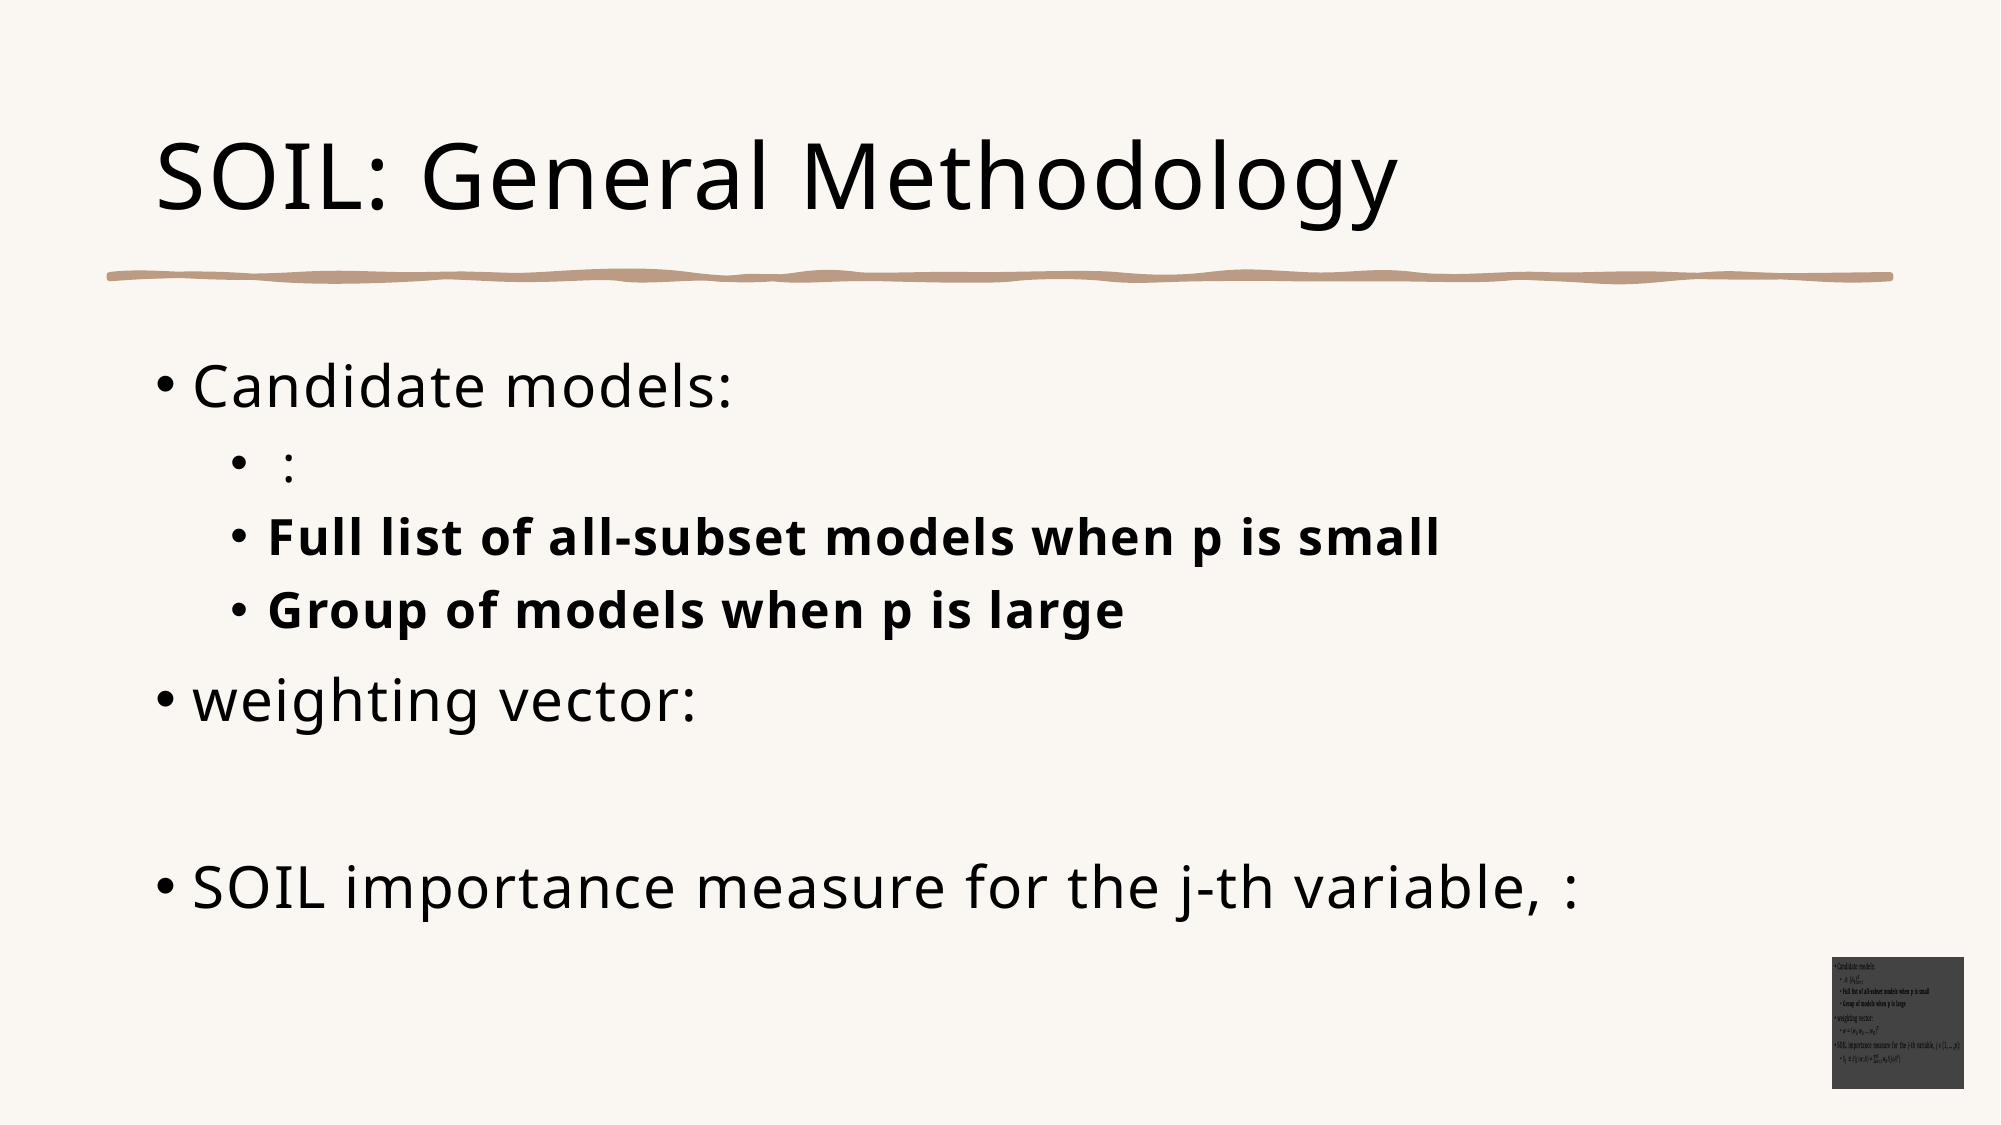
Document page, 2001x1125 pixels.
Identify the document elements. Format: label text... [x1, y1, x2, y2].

text_box [1752, 274, 1892, 281]
text_box [0, 0, 2000, 1125]
text_box [1529, 278, 1705, 283]
text_box [224, 278, 434, 282]
text_box [108, 272, 178, 280]
title SOIL: General Methodology [137, 59, 1863, 278]
picture [1831, 956, 1965, 1090]
